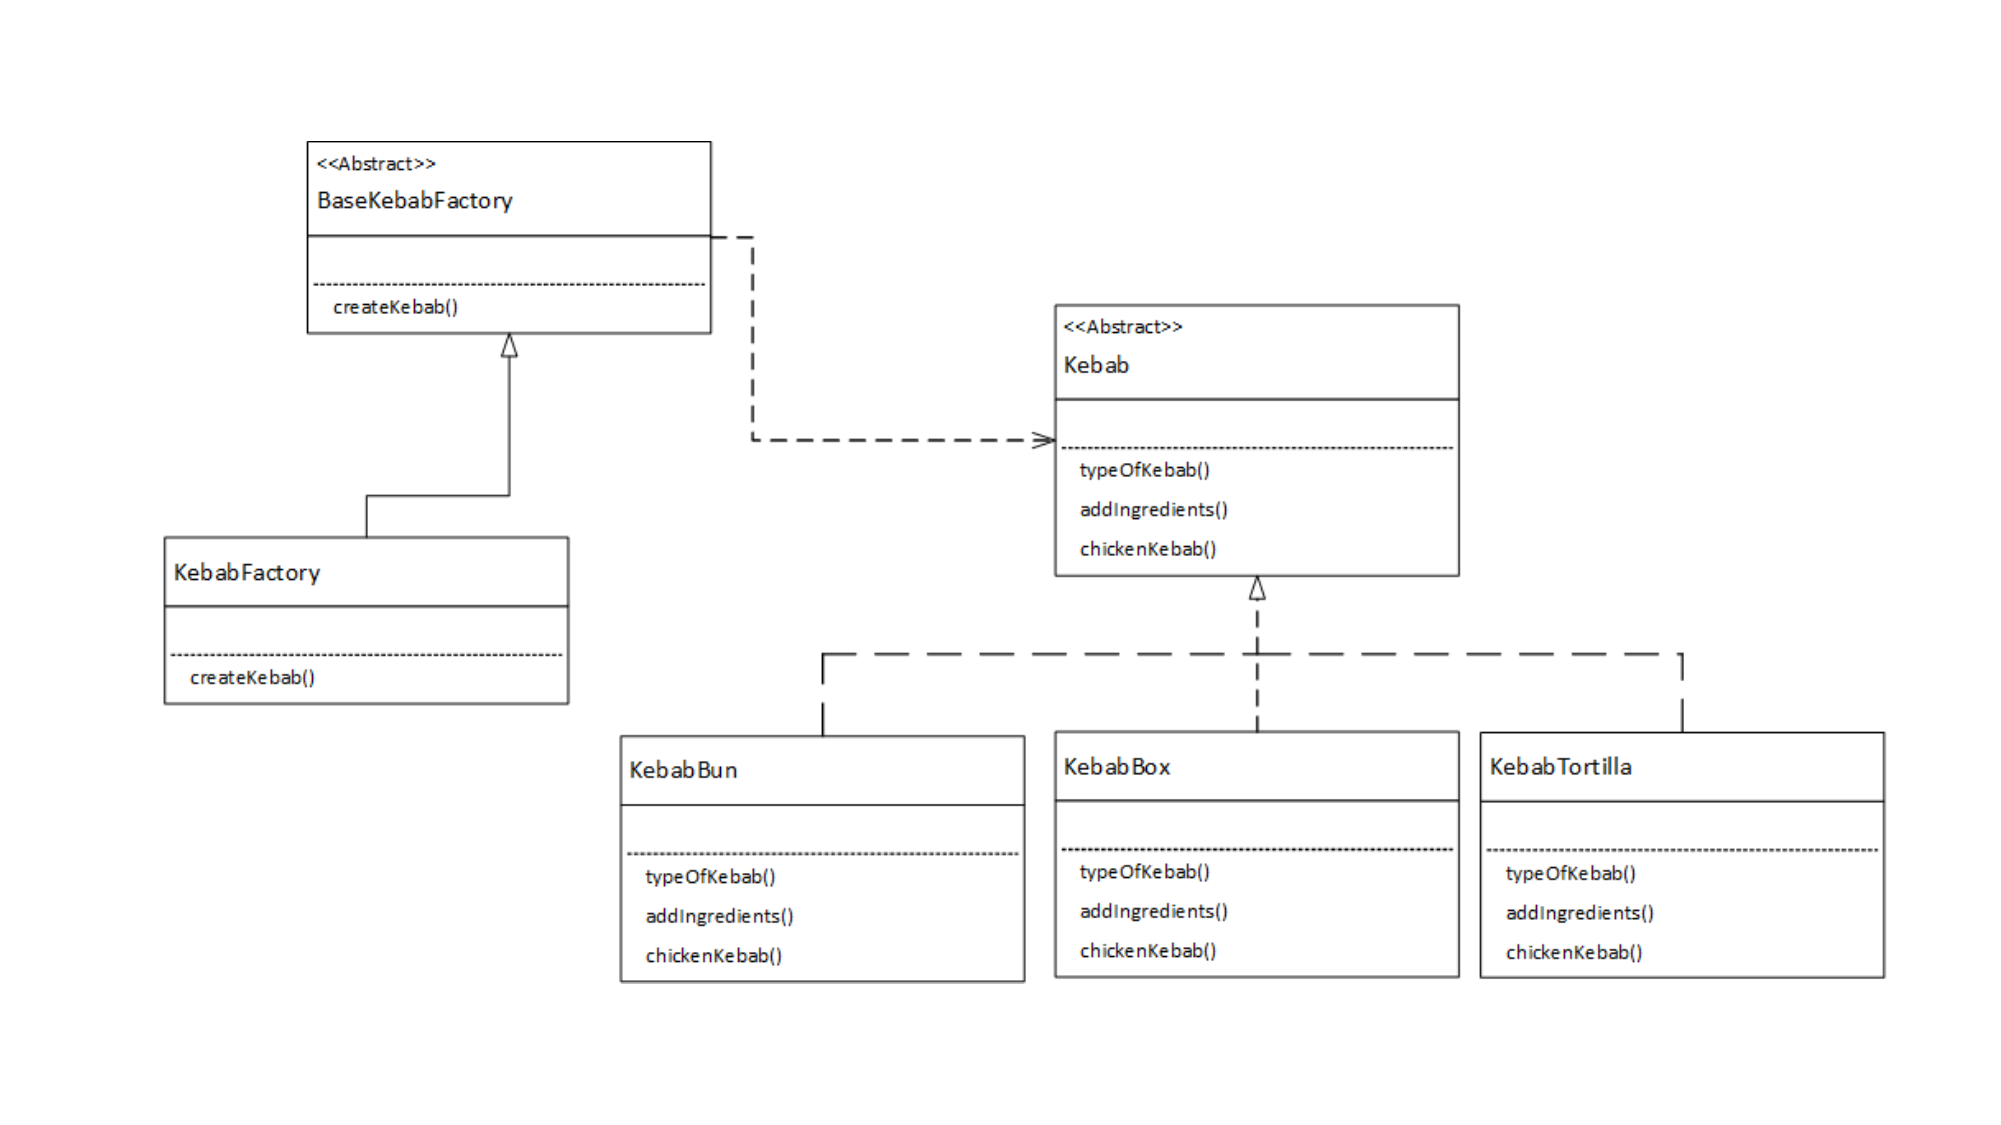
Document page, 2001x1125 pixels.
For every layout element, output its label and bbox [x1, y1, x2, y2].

list [159, 141, 1888, 984]
